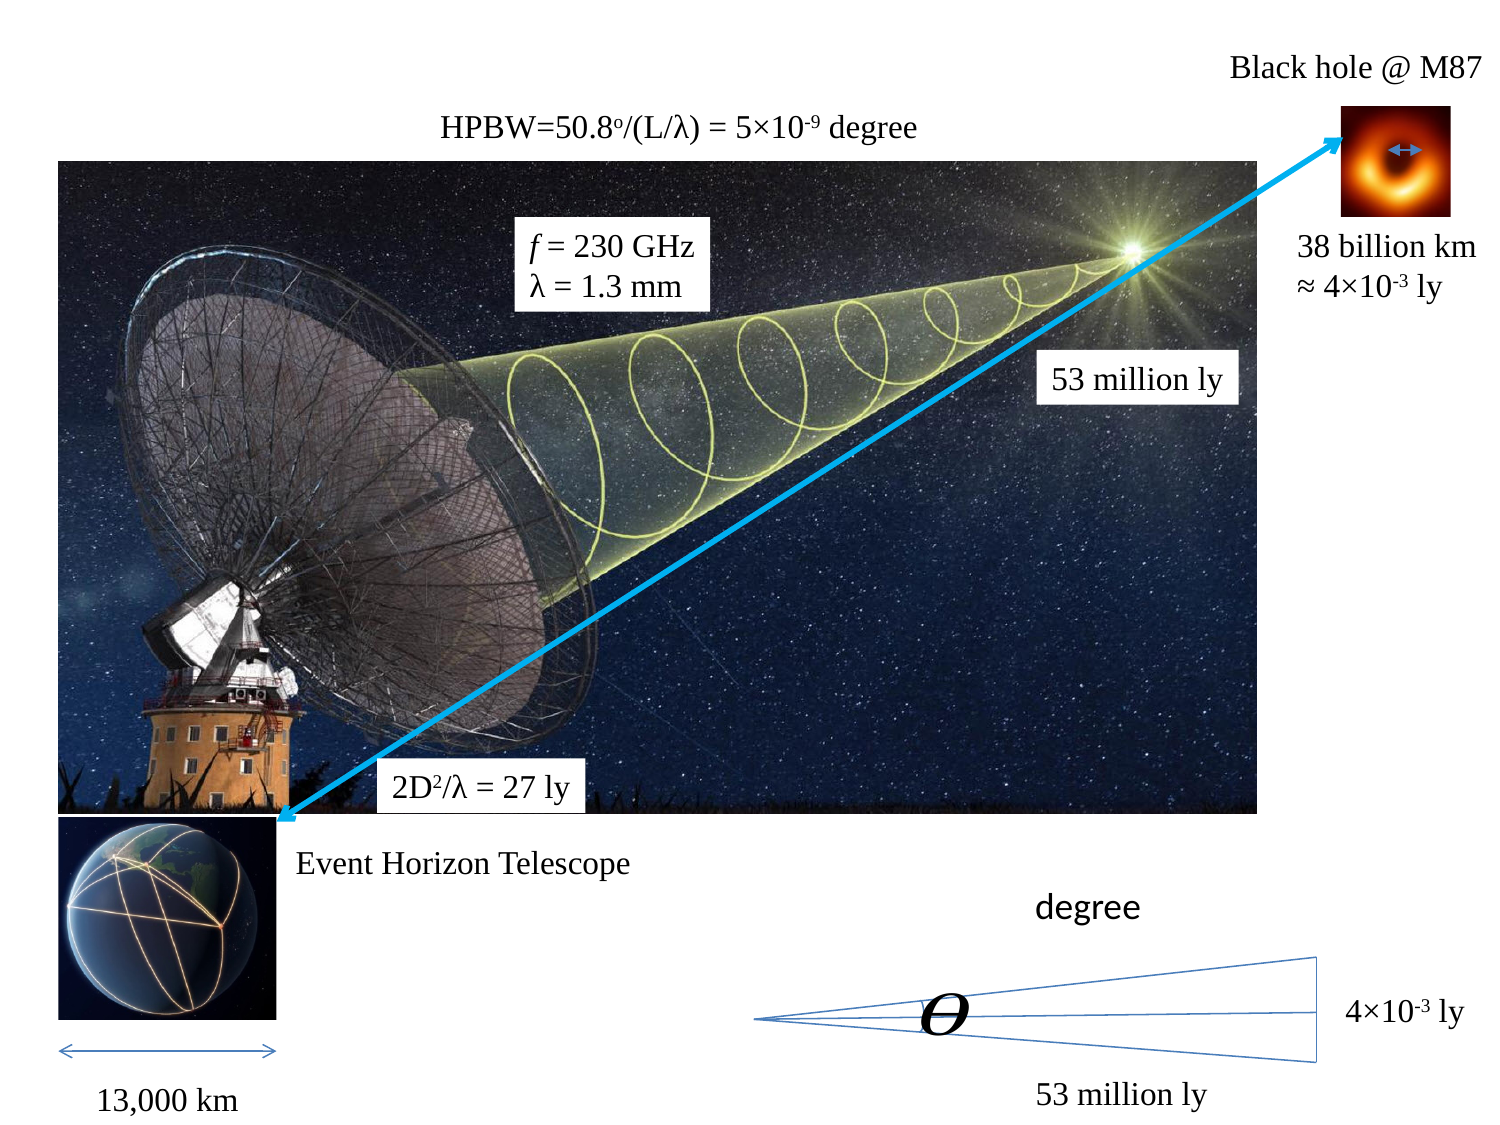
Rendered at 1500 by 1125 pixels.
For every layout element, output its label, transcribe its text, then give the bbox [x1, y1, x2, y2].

picture [58, 161, 276, 815]
text_box 53 million ly [1020, 1071, 1223, 1120]
text_box HPBW=50.8o/(L/λ) = 5×10-9 degree [425, 98, 933, 135]
text_box 38 billion km ≈ 4×10-3 ly [1348, 224, 1499, 305]
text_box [753, 956, 1317, 1018]
picture [58, 816, 277, 1020]
text_box Event Horizon Telescope [281, 833, 647, 889]
text_box 4×10-3 ly [1330, 982, 1480, 1037]
picture [1340, 106, 1451, 217]
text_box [753, 1019, 1317, 1063]
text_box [276, 137, 1344, 822]
text_box 13,000 km [81, 1070, 254, 1125]
text_box Black hole @ M87 [1214, 37, 1499, 93]
